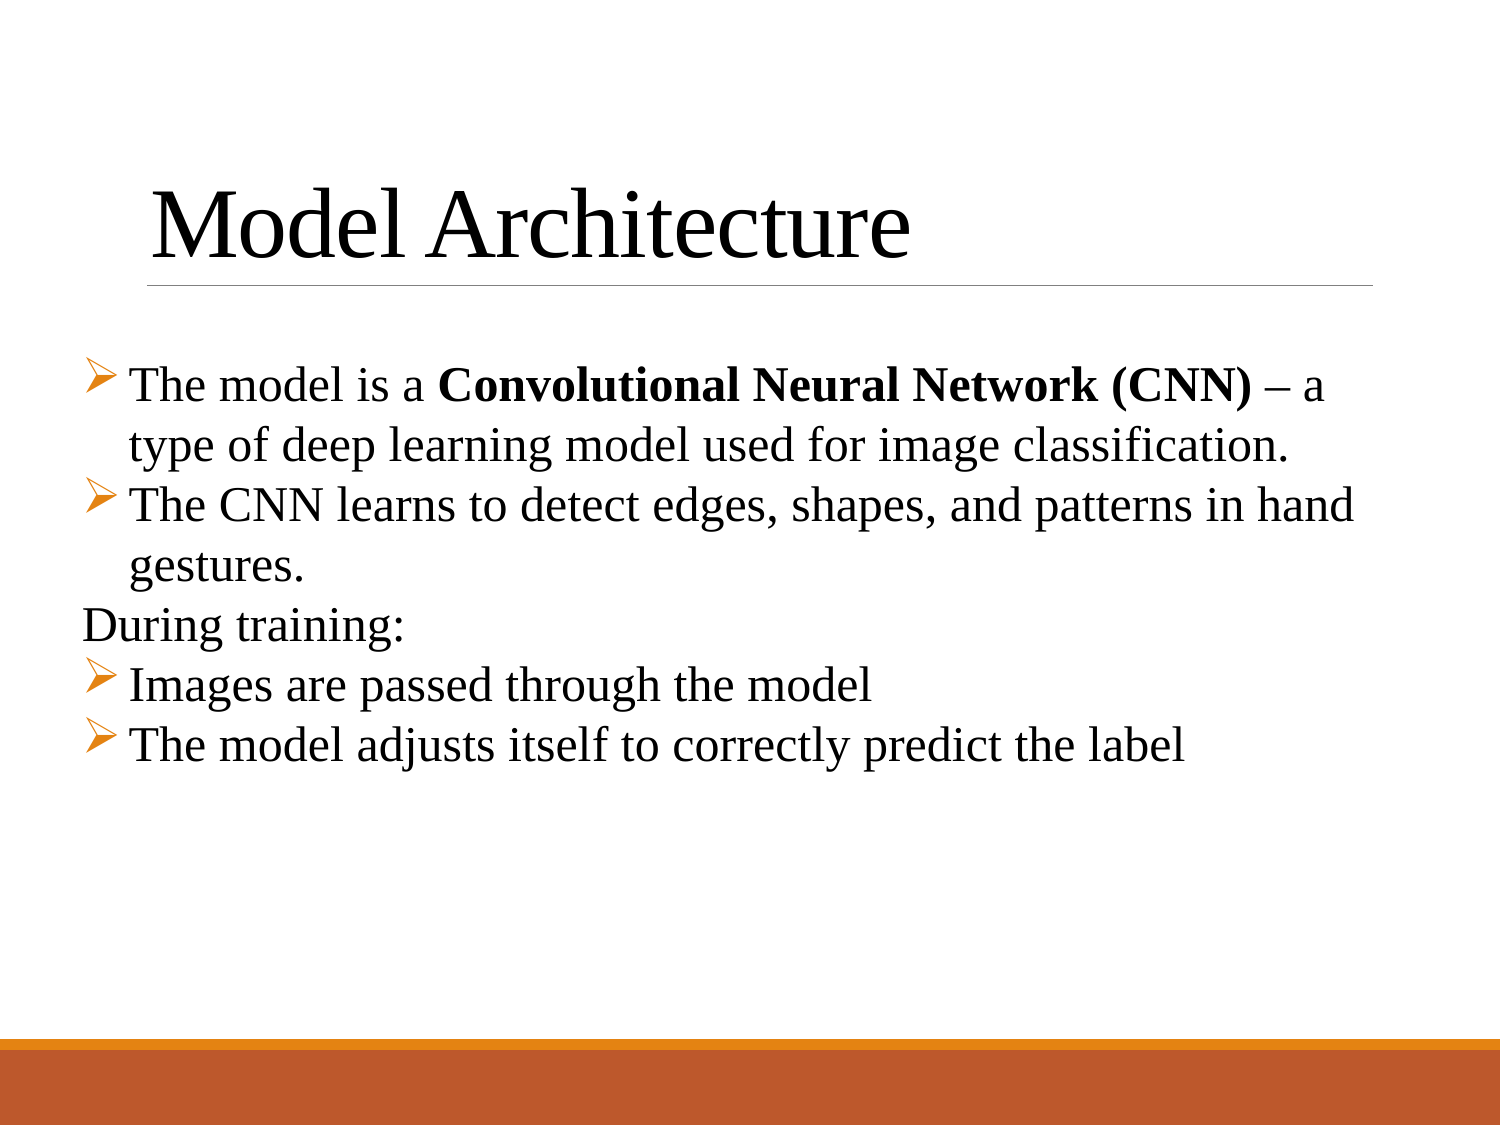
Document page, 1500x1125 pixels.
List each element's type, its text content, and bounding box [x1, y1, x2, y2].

title Model Architecture [135, 47, 1373, 285]
text_box The model is a Convolutional Neural Network (CNN) – a type of deep learning model used for image classification. The CNN learns to detect edges, shapes, and patterns in hand gestures. During training: Images are passed through the model The model adjusts itself to correctly predict the label [66, 343, 1390, 839]
